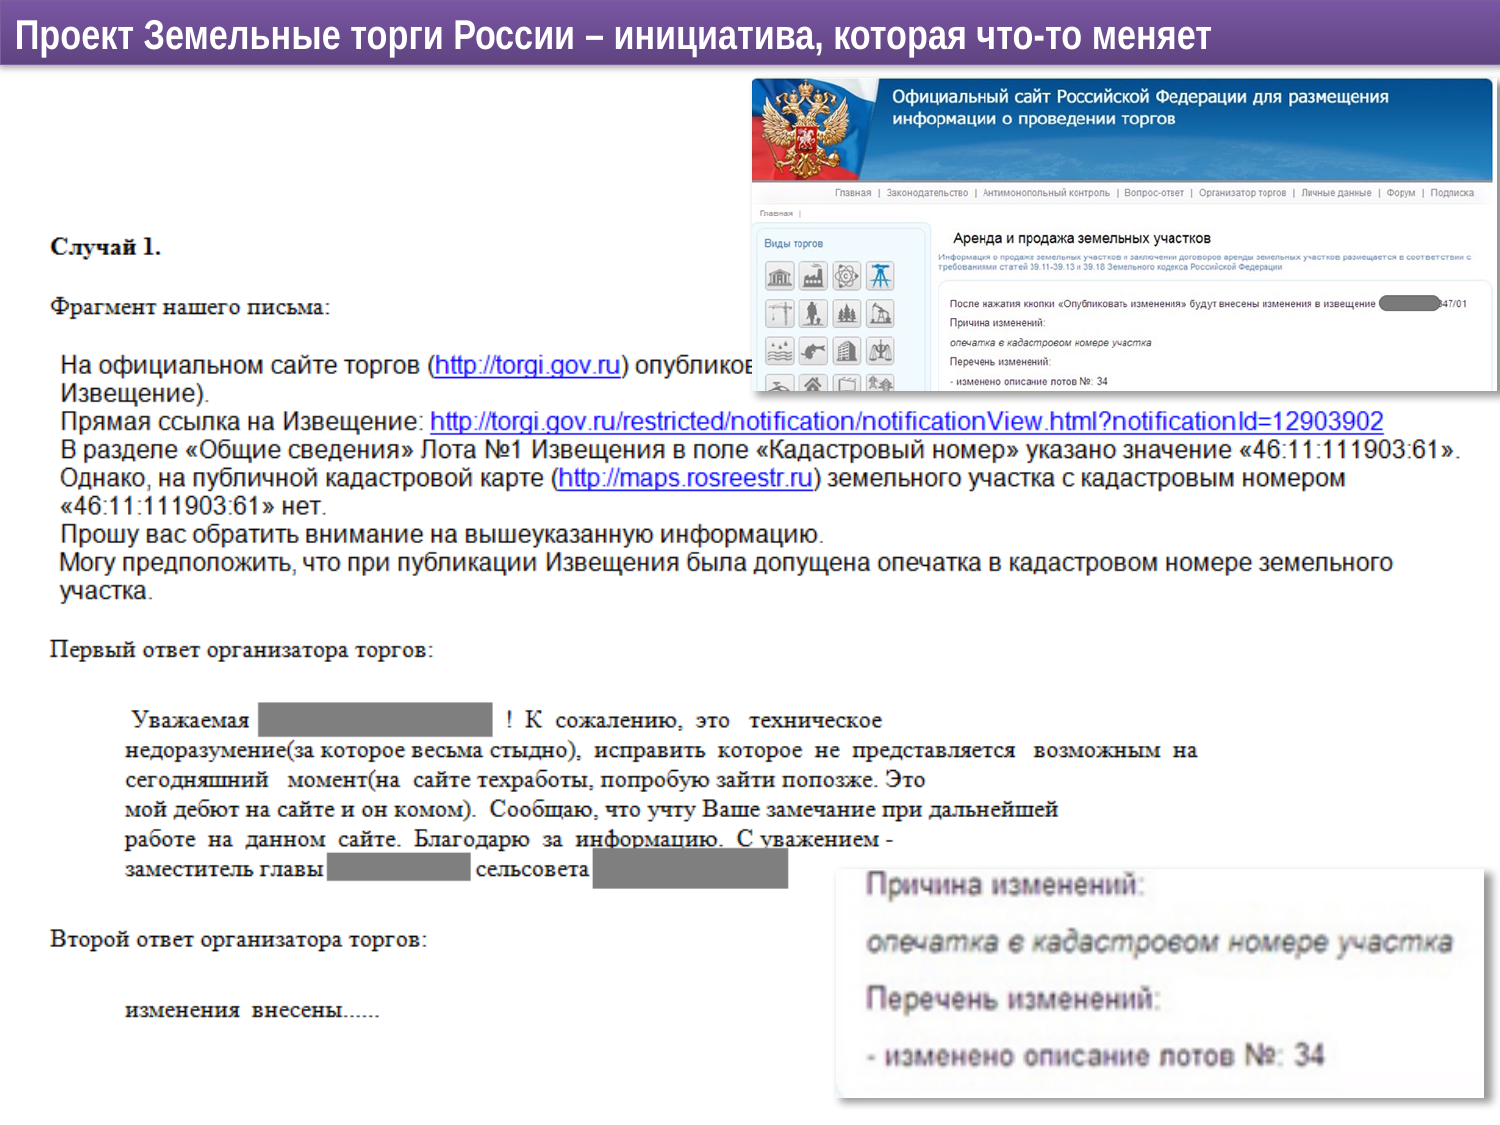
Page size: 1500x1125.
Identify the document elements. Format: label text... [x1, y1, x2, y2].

picture [41, 77, 1497, 1098]
text_box Проект Земельные торги России – инициатива, которая что-то меняет [0, 0, 1500, 65]
